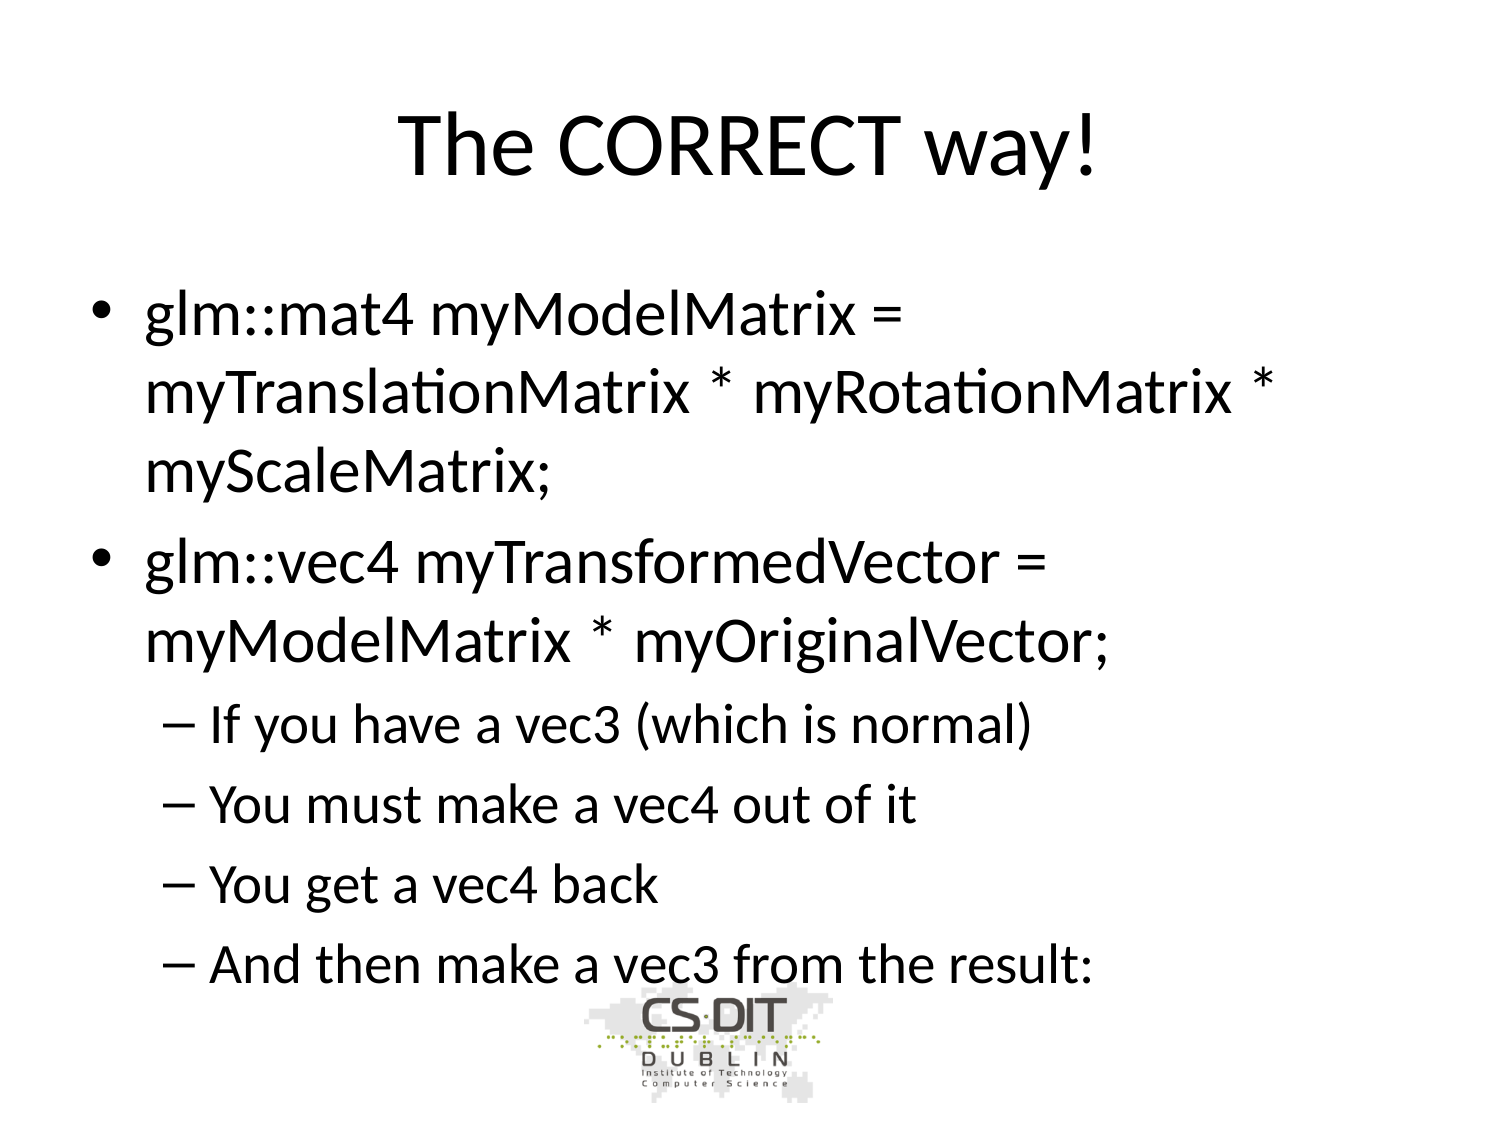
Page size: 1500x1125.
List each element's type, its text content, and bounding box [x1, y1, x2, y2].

list glm::mat4 myModelMatrix = myTranslationMatrix * myRotationMatrix * myScaleMatrix; glm::vec4 myTransformedVector = myModelMatrix * myOriginalVector; If you have a vec3 (which is normal) You must make a vec4 out of it You get a vec4 back And then make a vec3 from the result: [75, 262, 1425, 1005]
title The CORRECT way! [75, 45, 1425, 233]
picture [584, 1005, 833, 1103]
